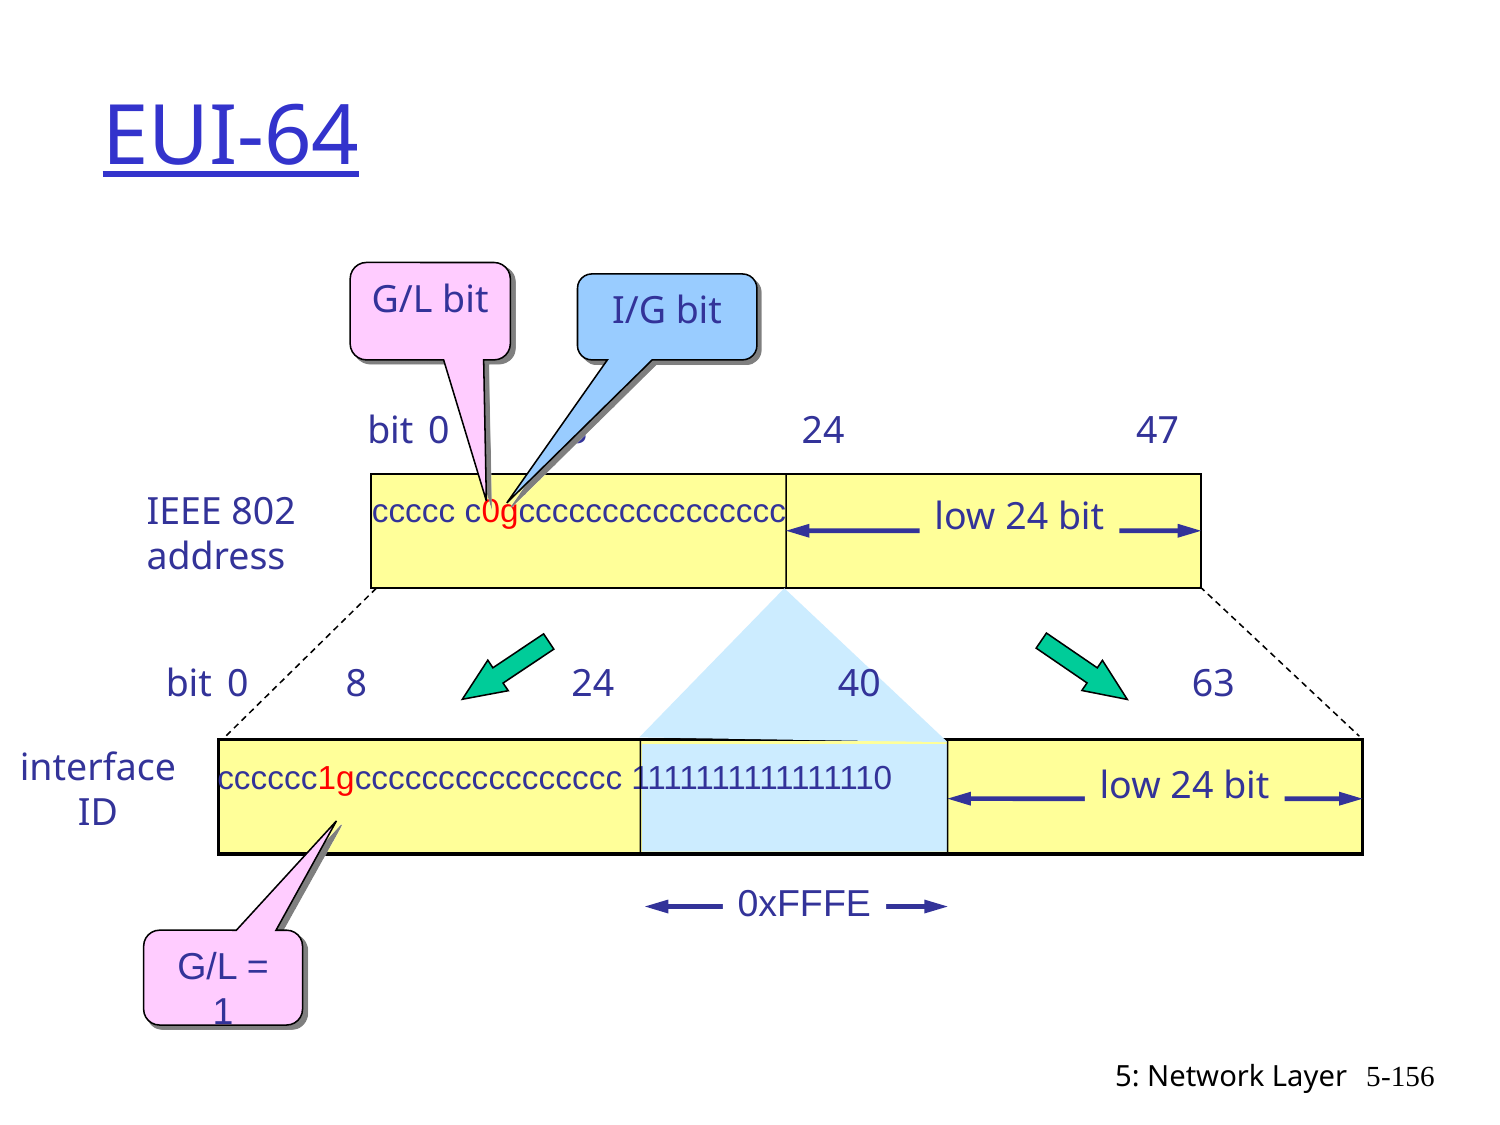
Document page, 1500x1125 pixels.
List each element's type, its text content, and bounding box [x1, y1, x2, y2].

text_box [0, 262, 1500, 1026]
title EUI-64 [87, 37, 1363, 225]
slide_number 5-156 [1338, 1049, 1451, 1125]
footer 5: Network Layer [887, 1049, 1338, 1125]
